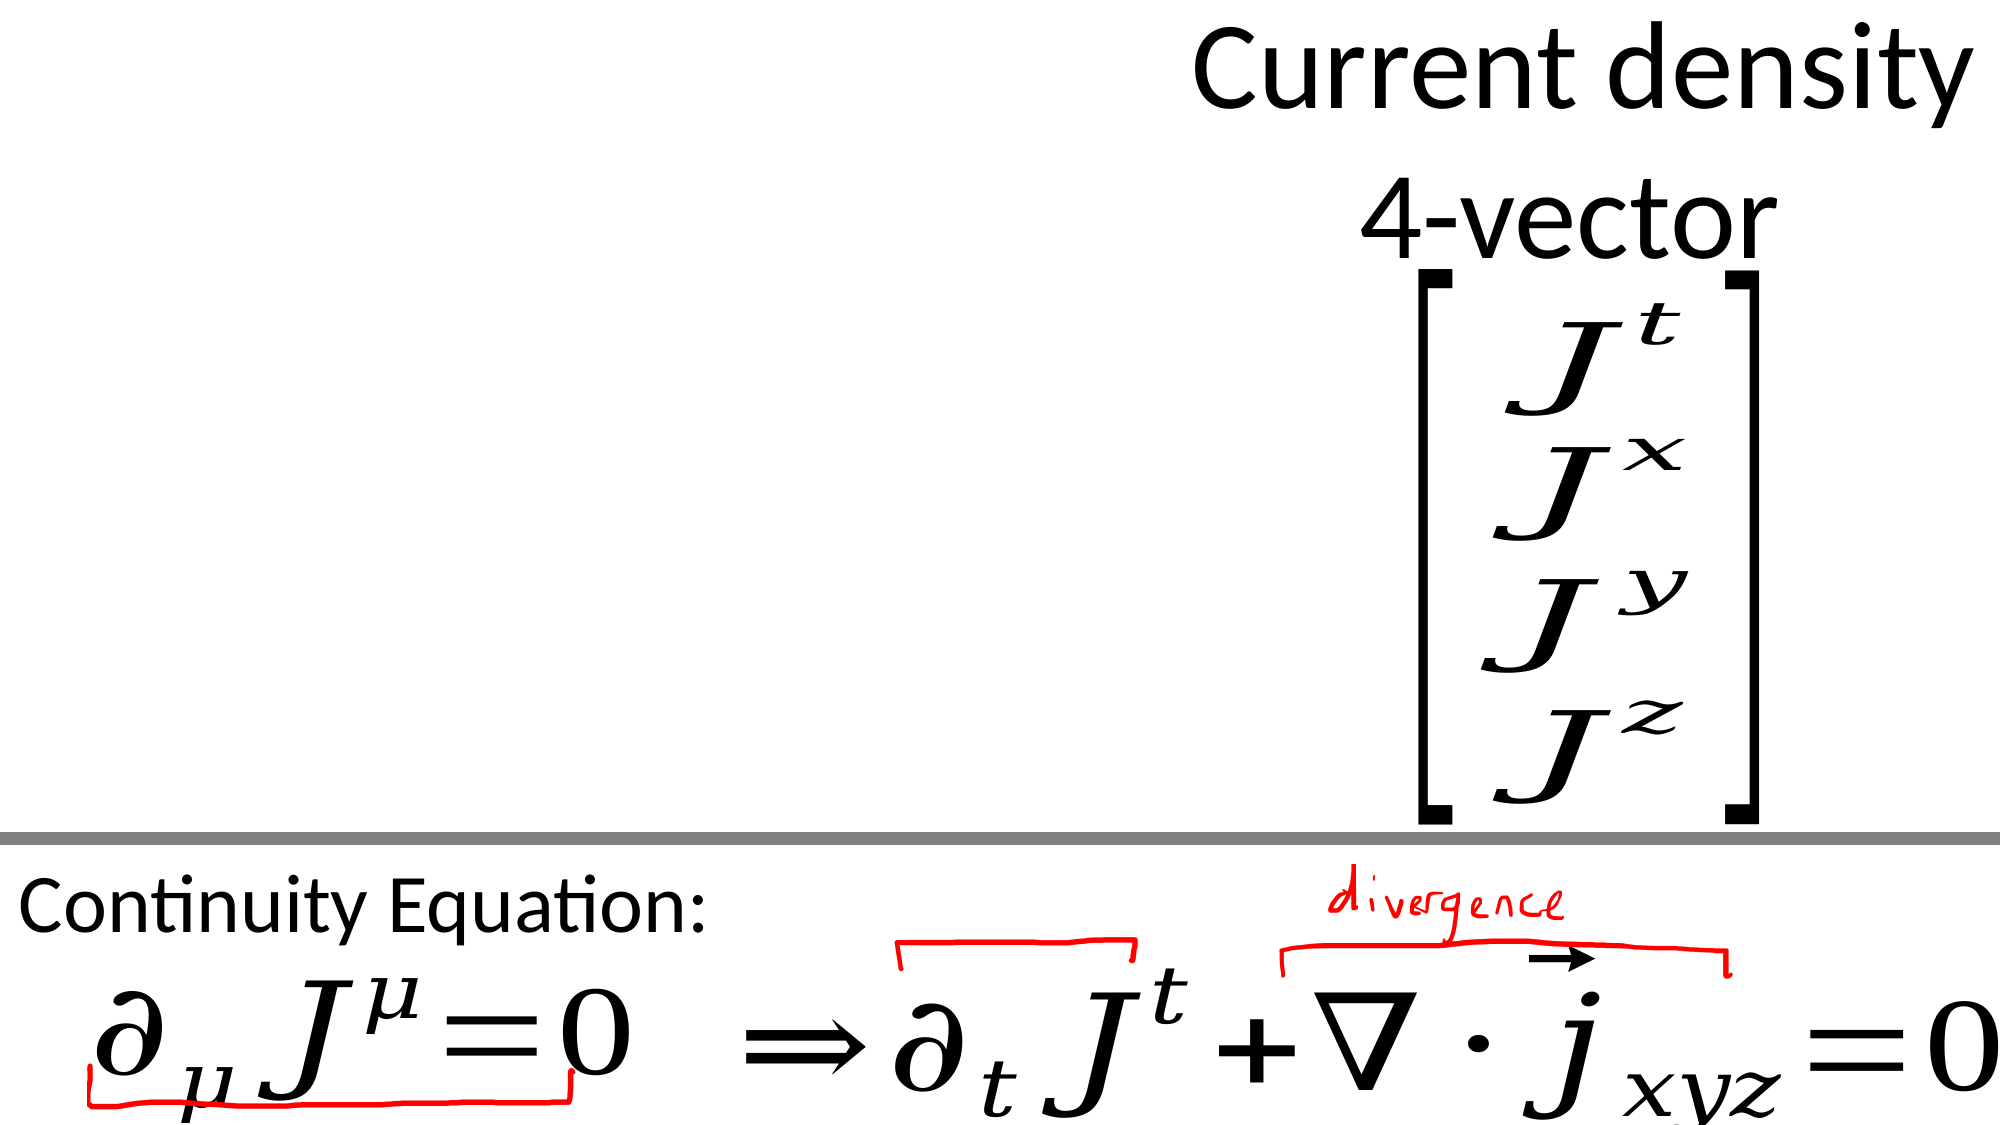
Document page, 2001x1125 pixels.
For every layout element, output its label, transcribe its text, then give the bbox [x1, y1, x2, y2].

picture [87, 864, 1743, 1118]
text_box Continuity Equation: [4, 841, 726, 957]
